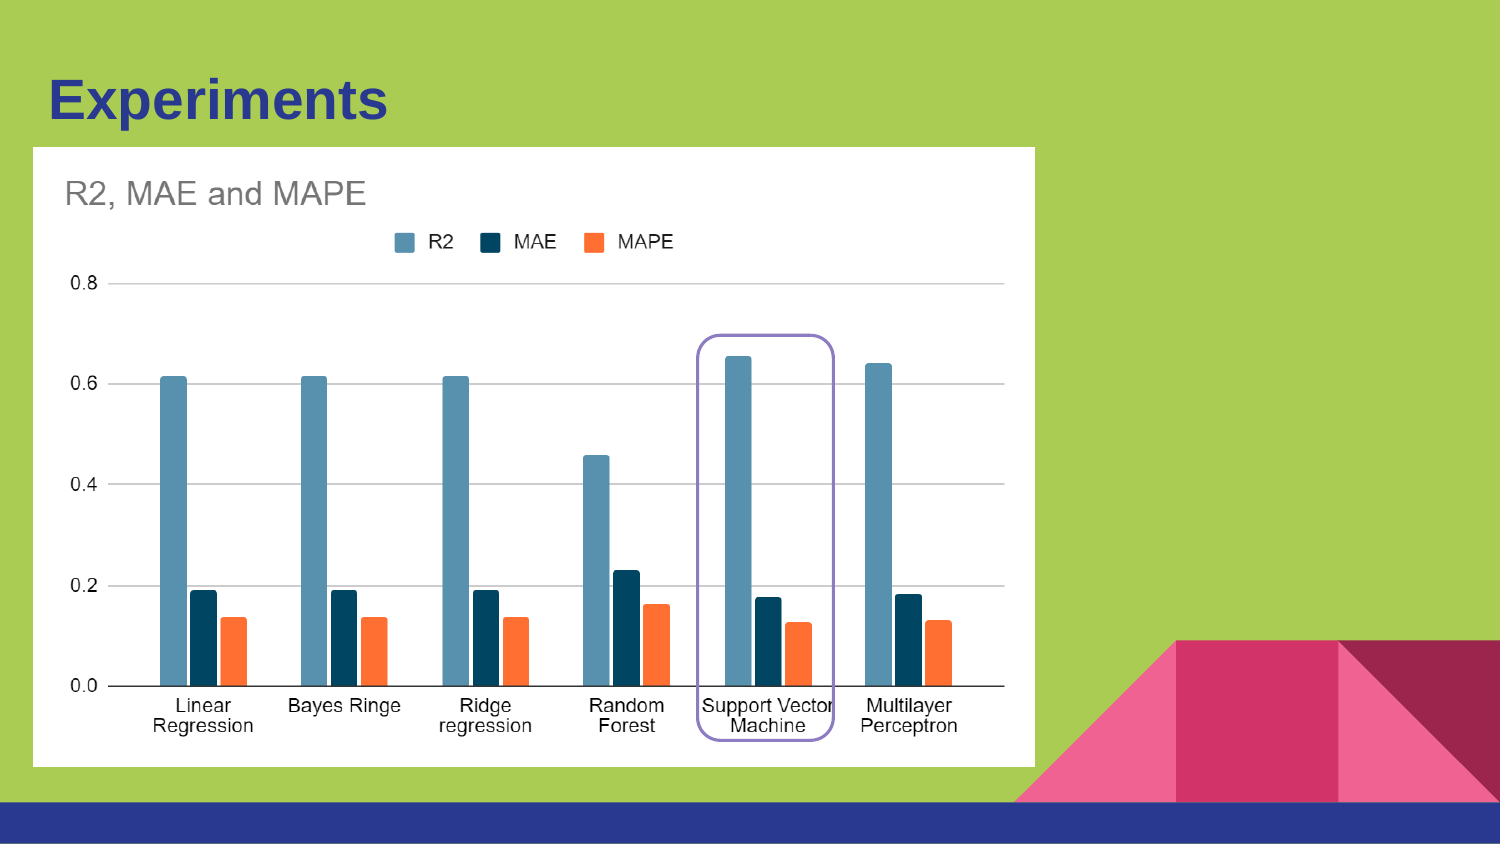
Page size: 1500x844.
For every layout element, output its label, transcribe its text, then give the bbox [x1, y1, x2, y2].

title Experiments [33, 53, 1432, 148]
picture [33, 147, 1035, 767]
